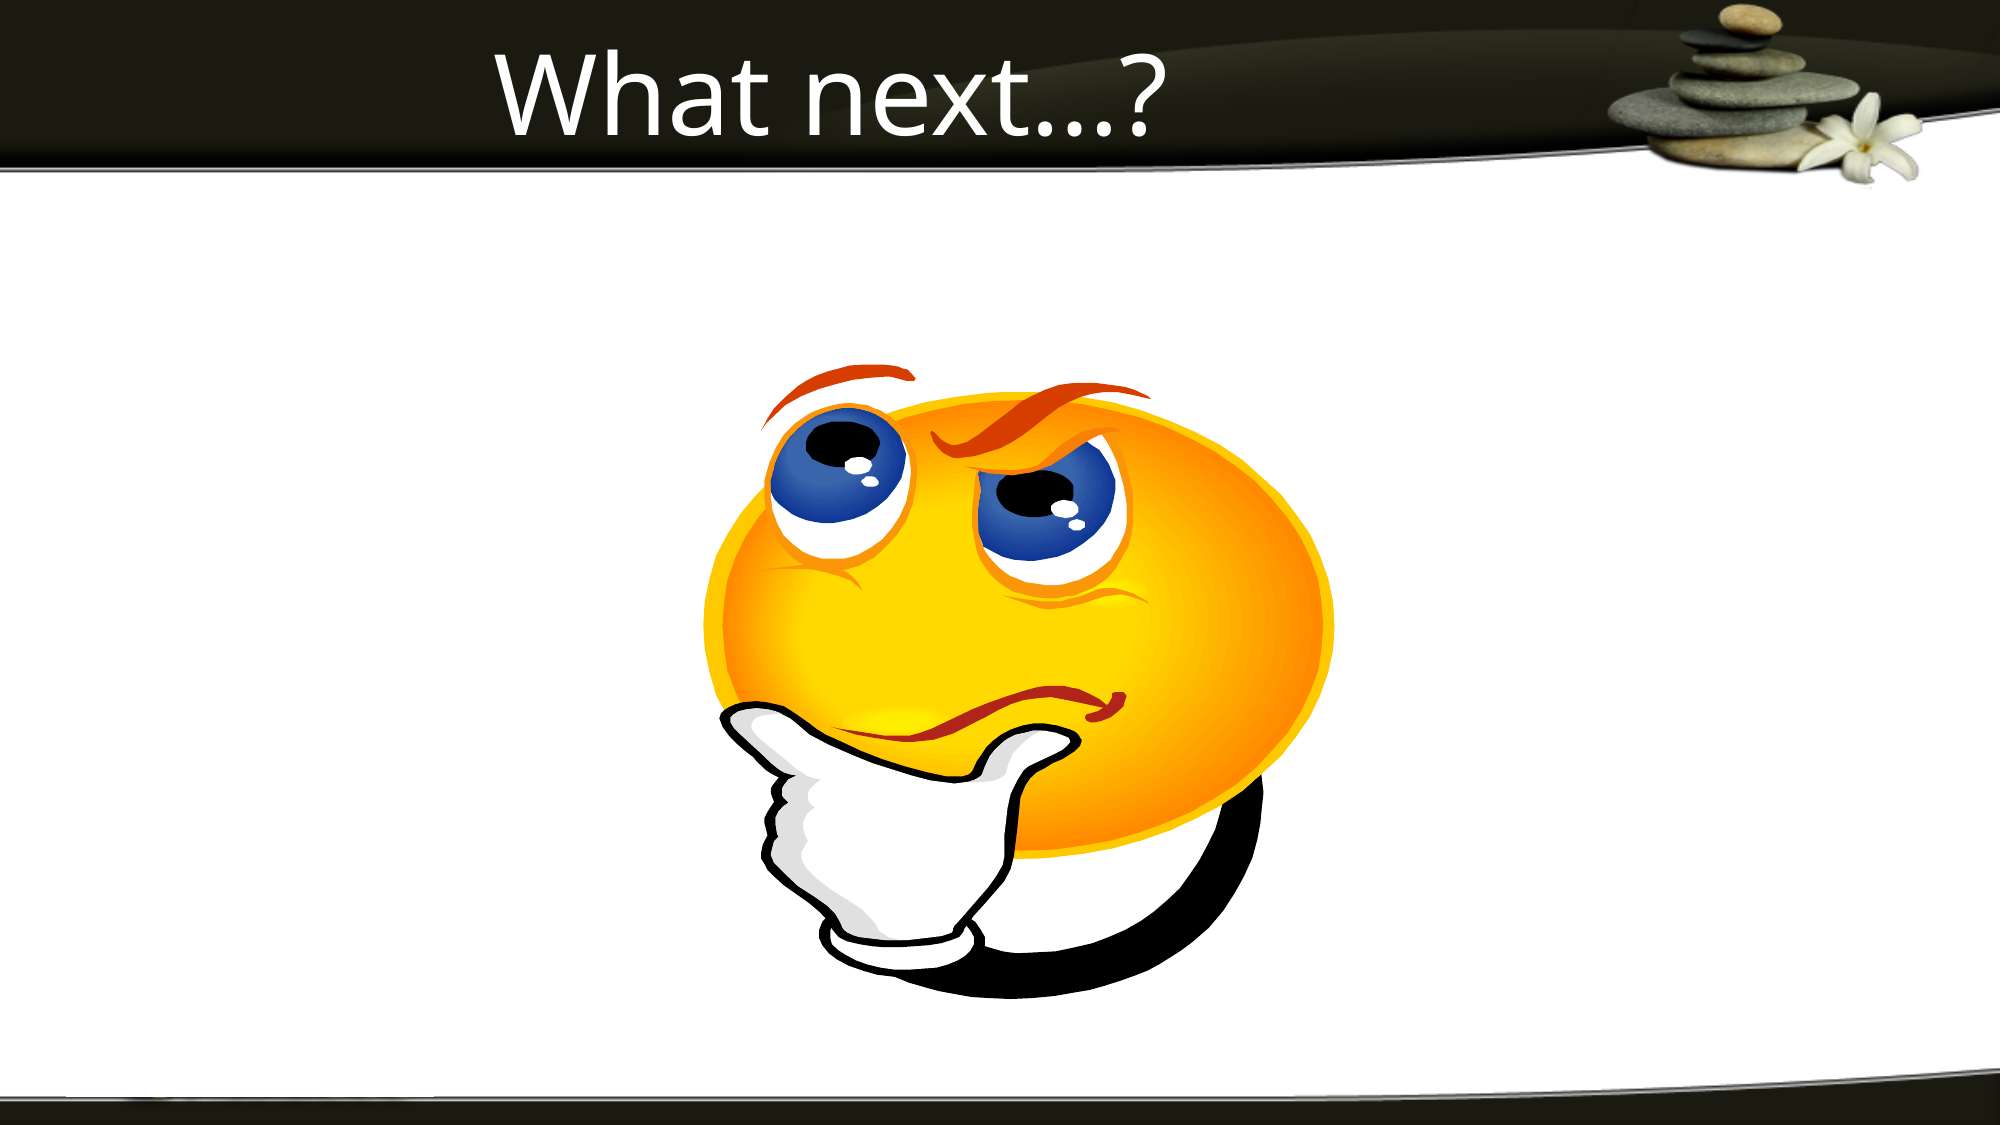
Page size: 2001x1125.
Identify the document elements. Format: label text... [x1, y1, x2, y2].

title What next…? [275, 19, 1388, 163]
picture [0, 0, 2000, 1125]
